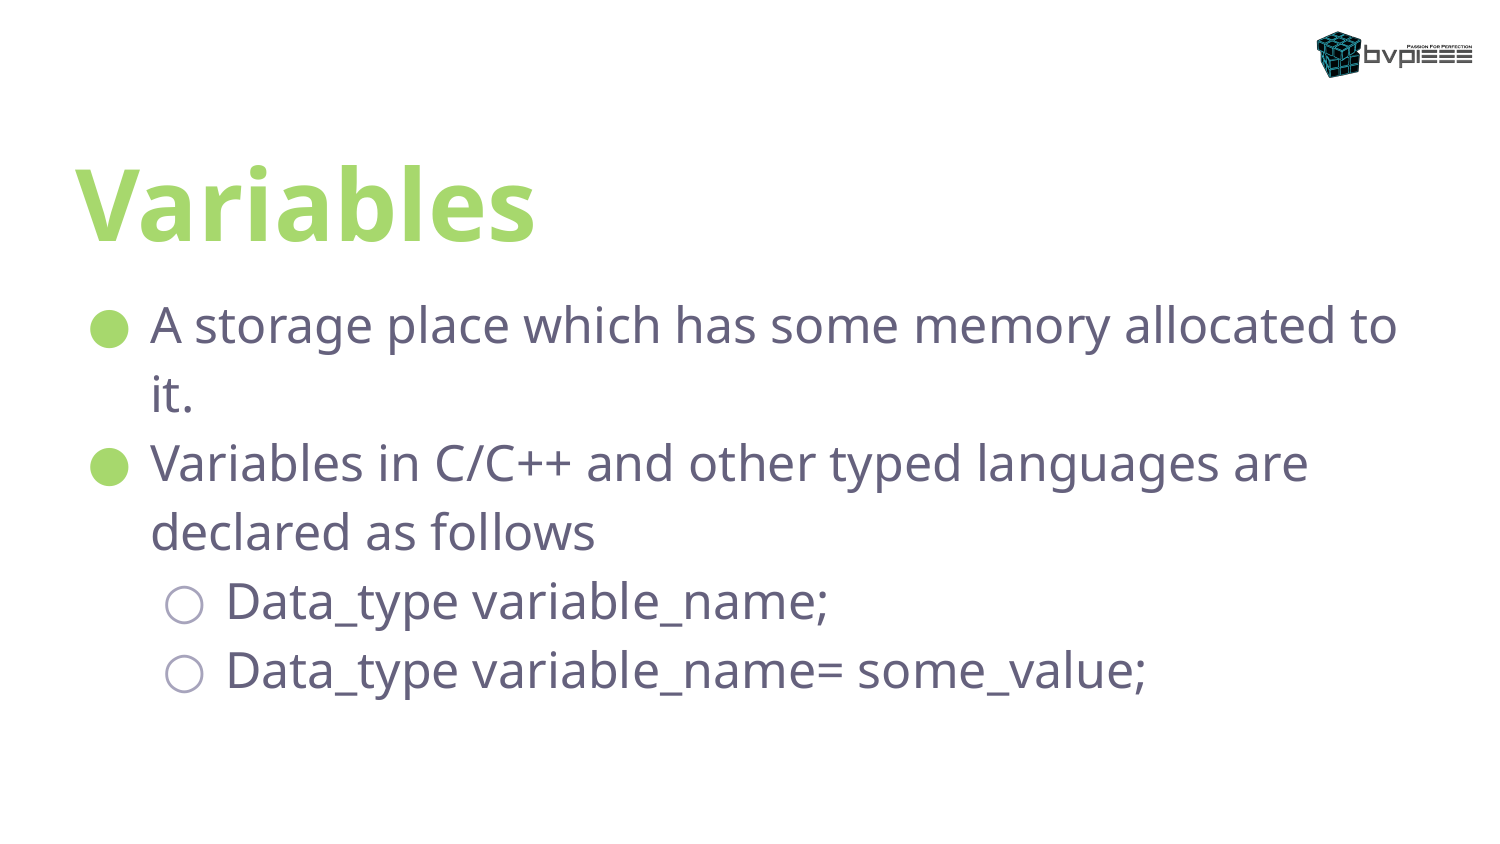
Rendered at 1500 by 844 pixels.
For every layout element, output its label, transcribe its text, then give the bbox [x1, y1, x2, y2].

list A storage place which has some memory allocated to it. Variables in C/C++ and other typed languages are declared as follows Data_type variable_name; Data_type variable_name= some_value; [75, 284, 1438, 590]
picture [1311, 19, 1482, 85]
title Variables [75, 121, 1109, 262]
